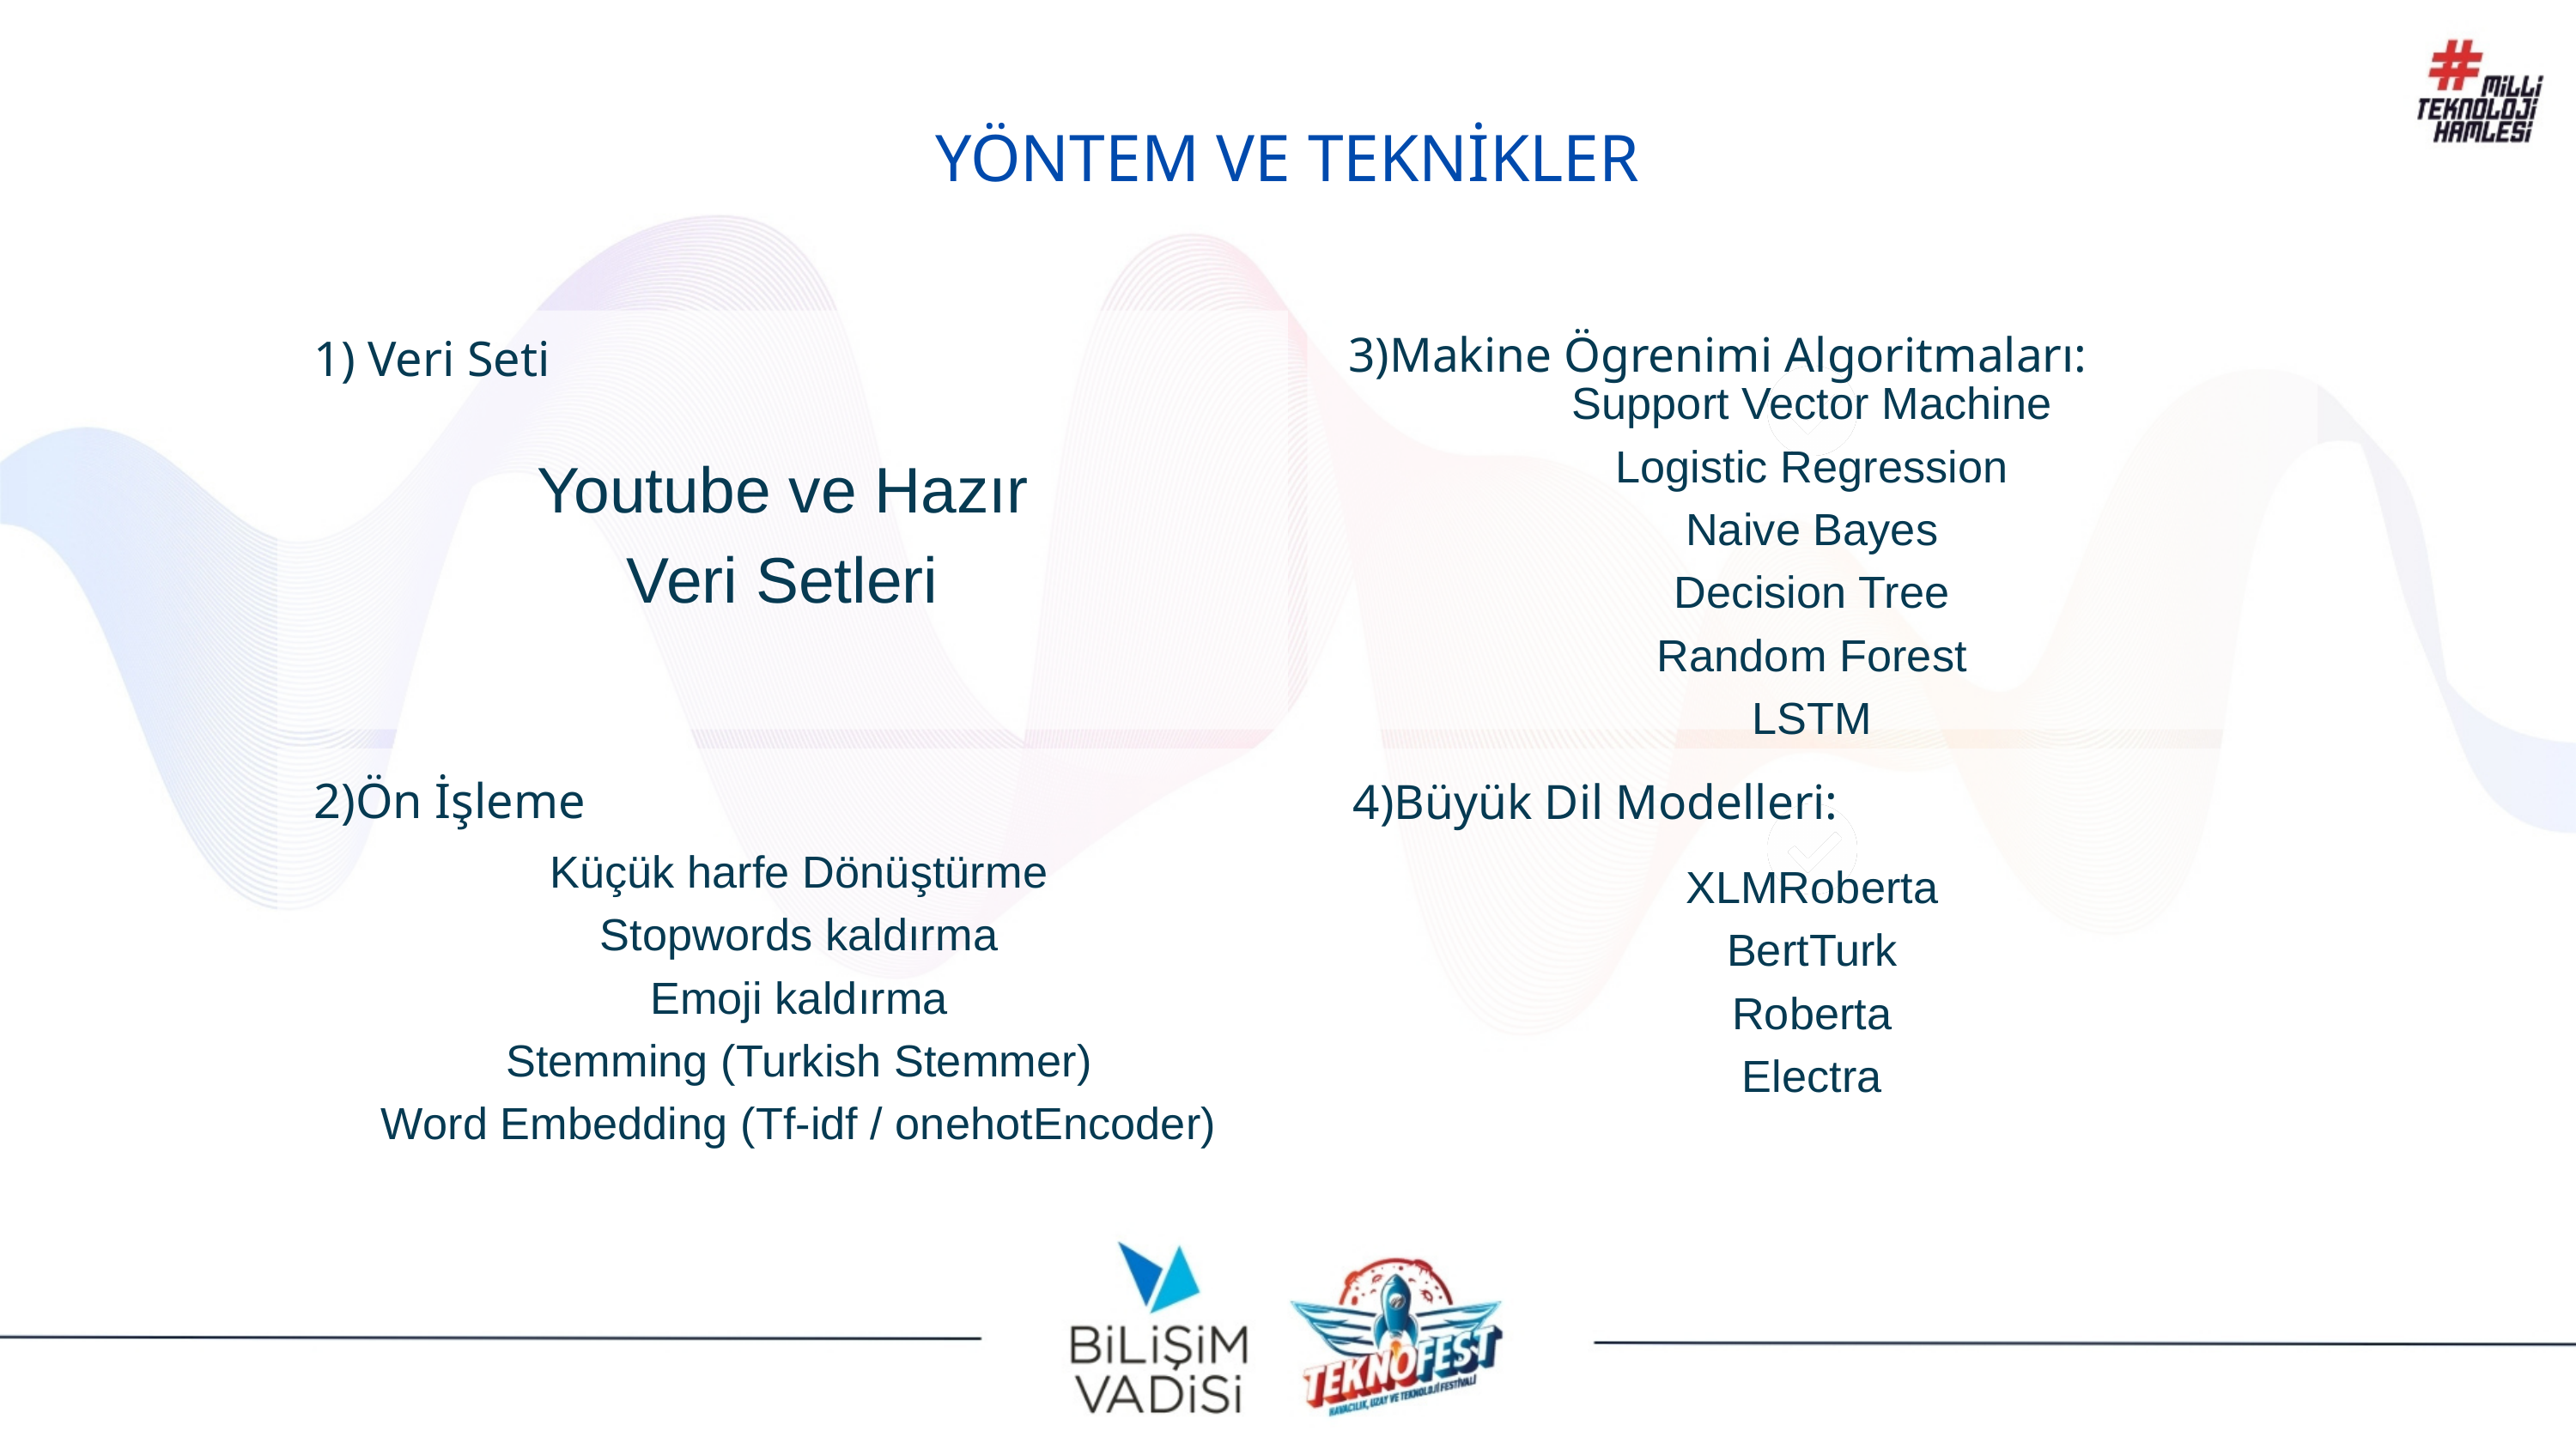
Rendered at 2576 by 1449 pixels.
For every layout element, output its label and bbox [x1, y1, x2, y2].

text_box [0, 0, 2576, 1449]
